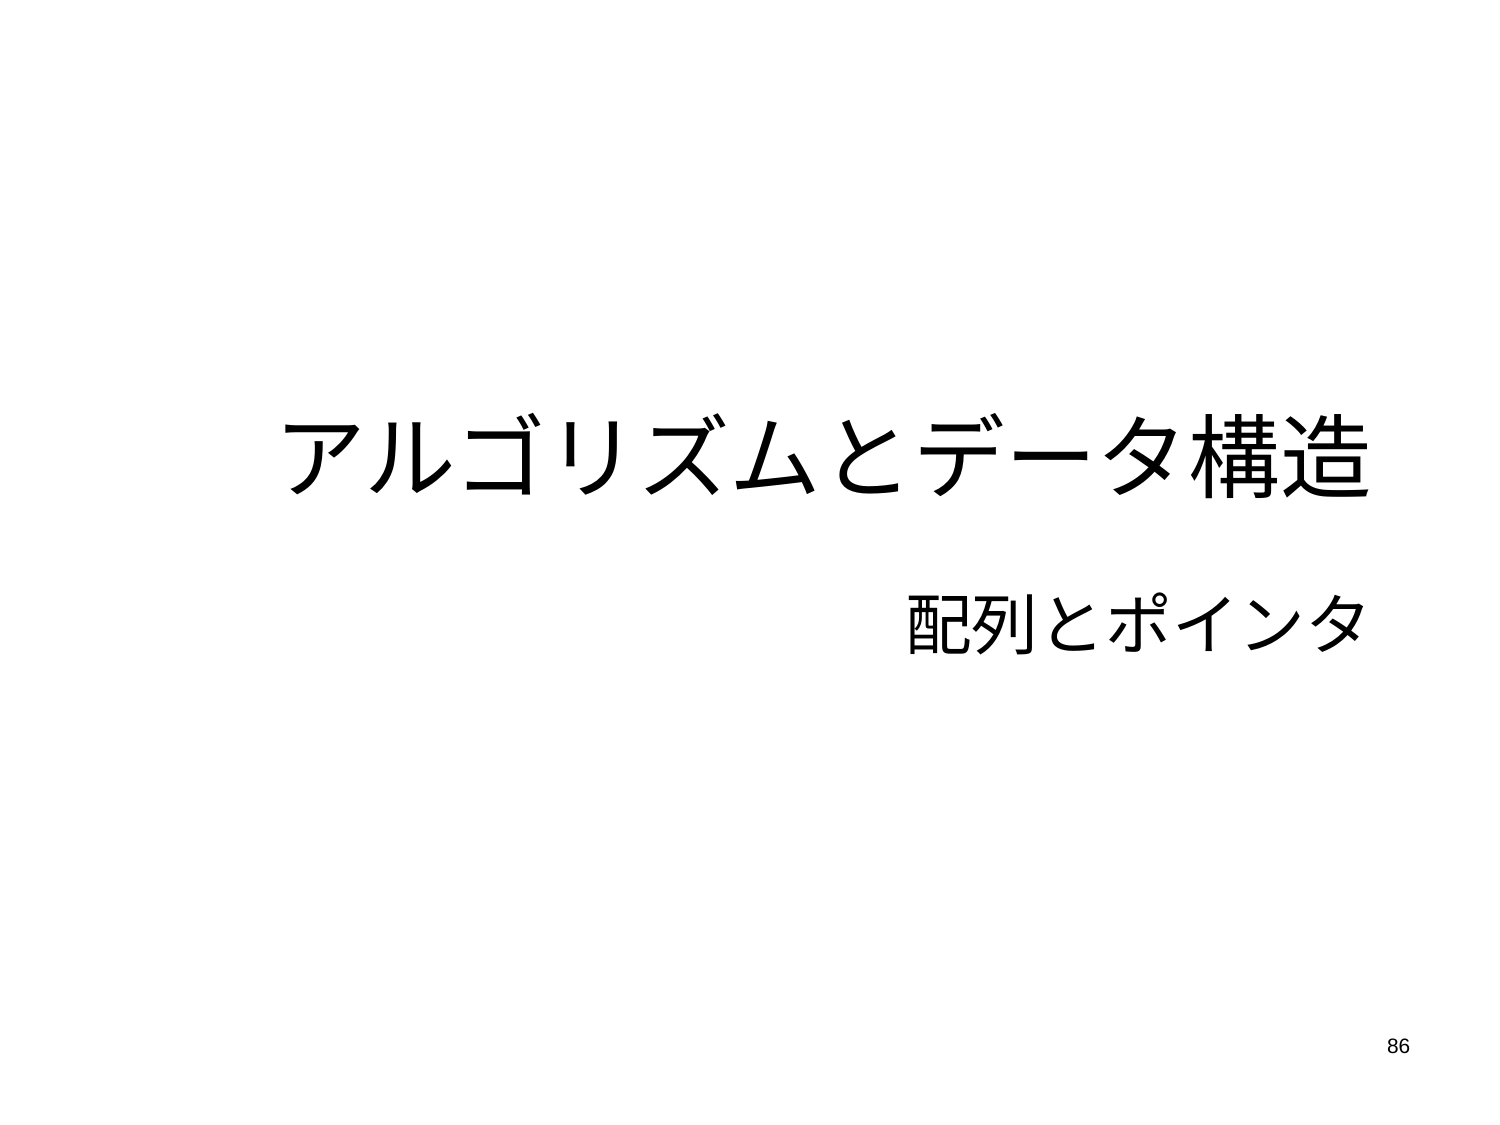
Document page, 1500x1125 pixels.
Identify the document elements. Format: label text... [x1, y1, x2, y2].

title アルゴリズムとデータ構造 [112, 200, 1388, 518]
subtitle 配列とポインタ [337, 575, 1388, 863]
slide_number 86 [1074, 1024, 1426, 1101]
